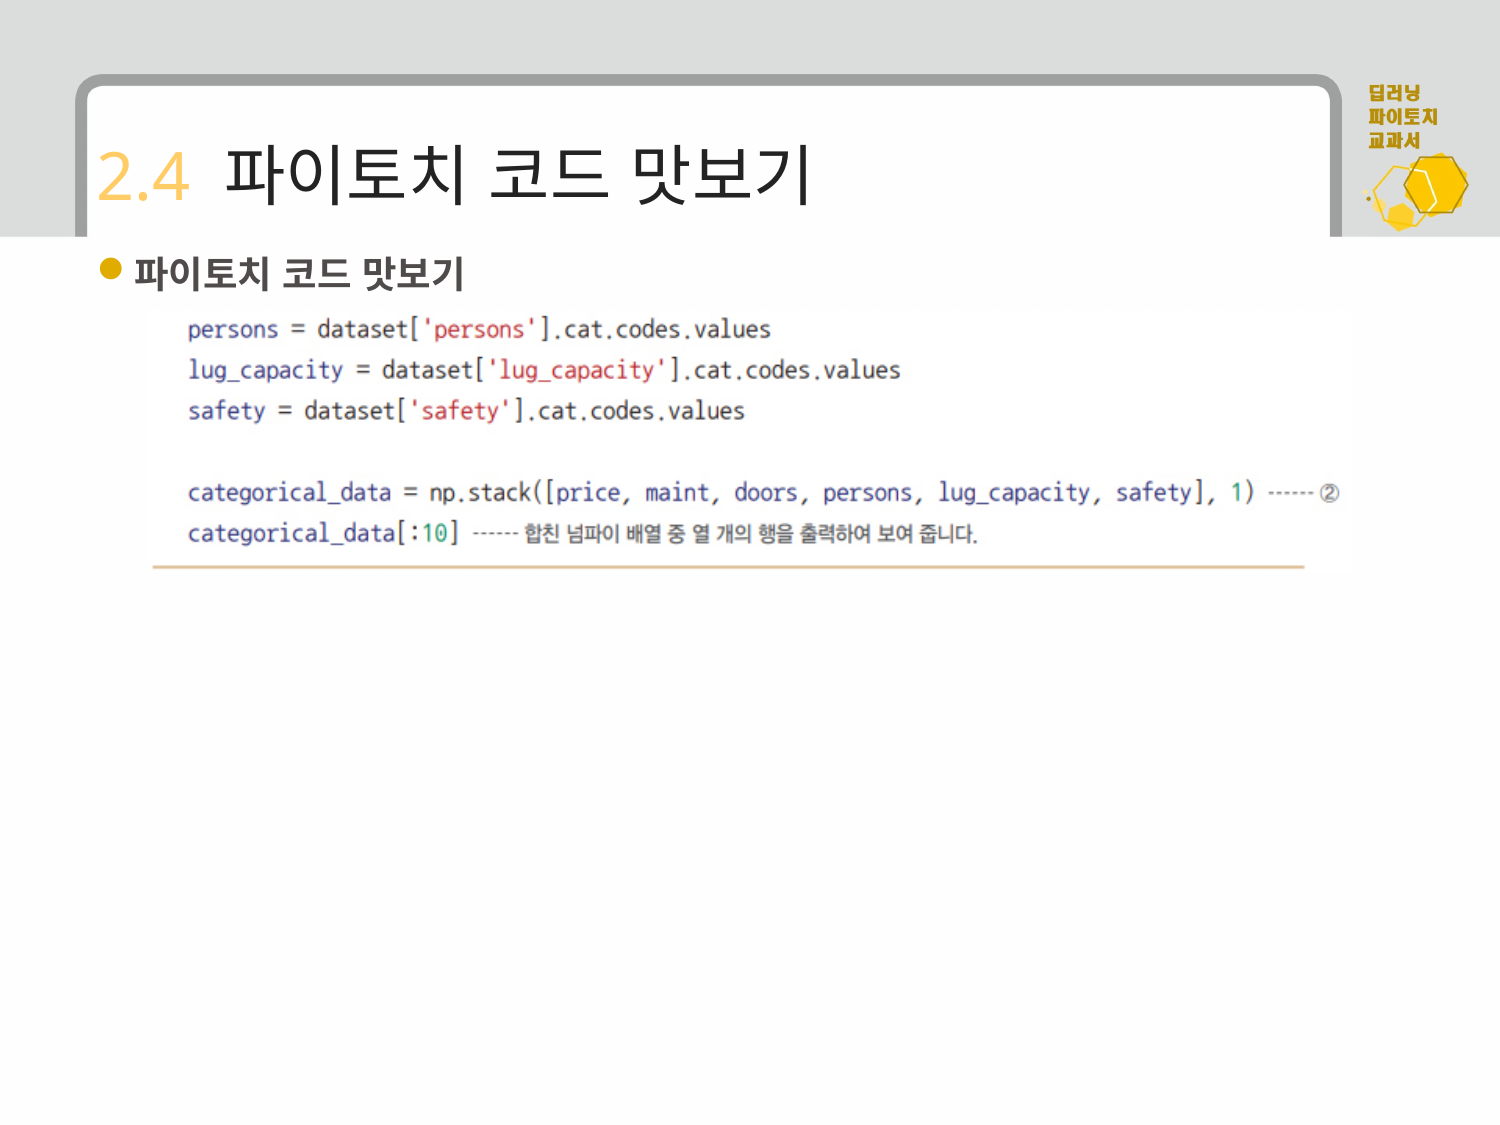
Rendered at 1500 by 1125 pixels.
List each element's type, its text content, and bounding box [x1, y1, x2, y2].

title 2.4 파이토치 코드 맛보기 [81, 90, 1412, 222]
picture [0, 0, 1500, 1125]
list 파이토치 코드 맛보기 [81, 239, 1412, 1054]
